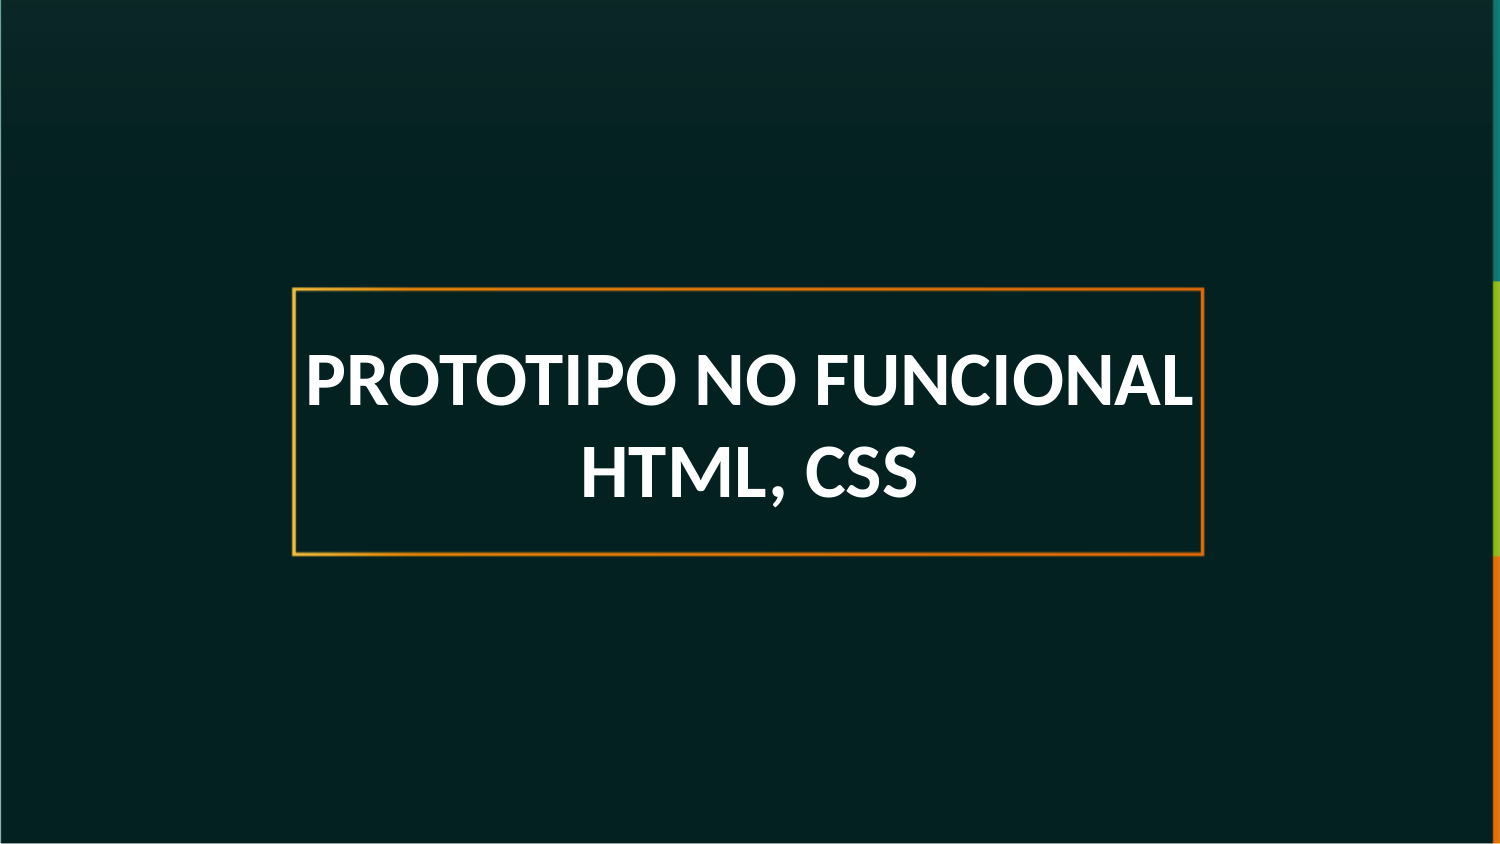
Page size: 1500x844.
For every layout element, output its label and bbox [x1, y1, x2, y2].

text_box [281, 320, 1218, 521]
picture [0, 0, 1500, 844]
